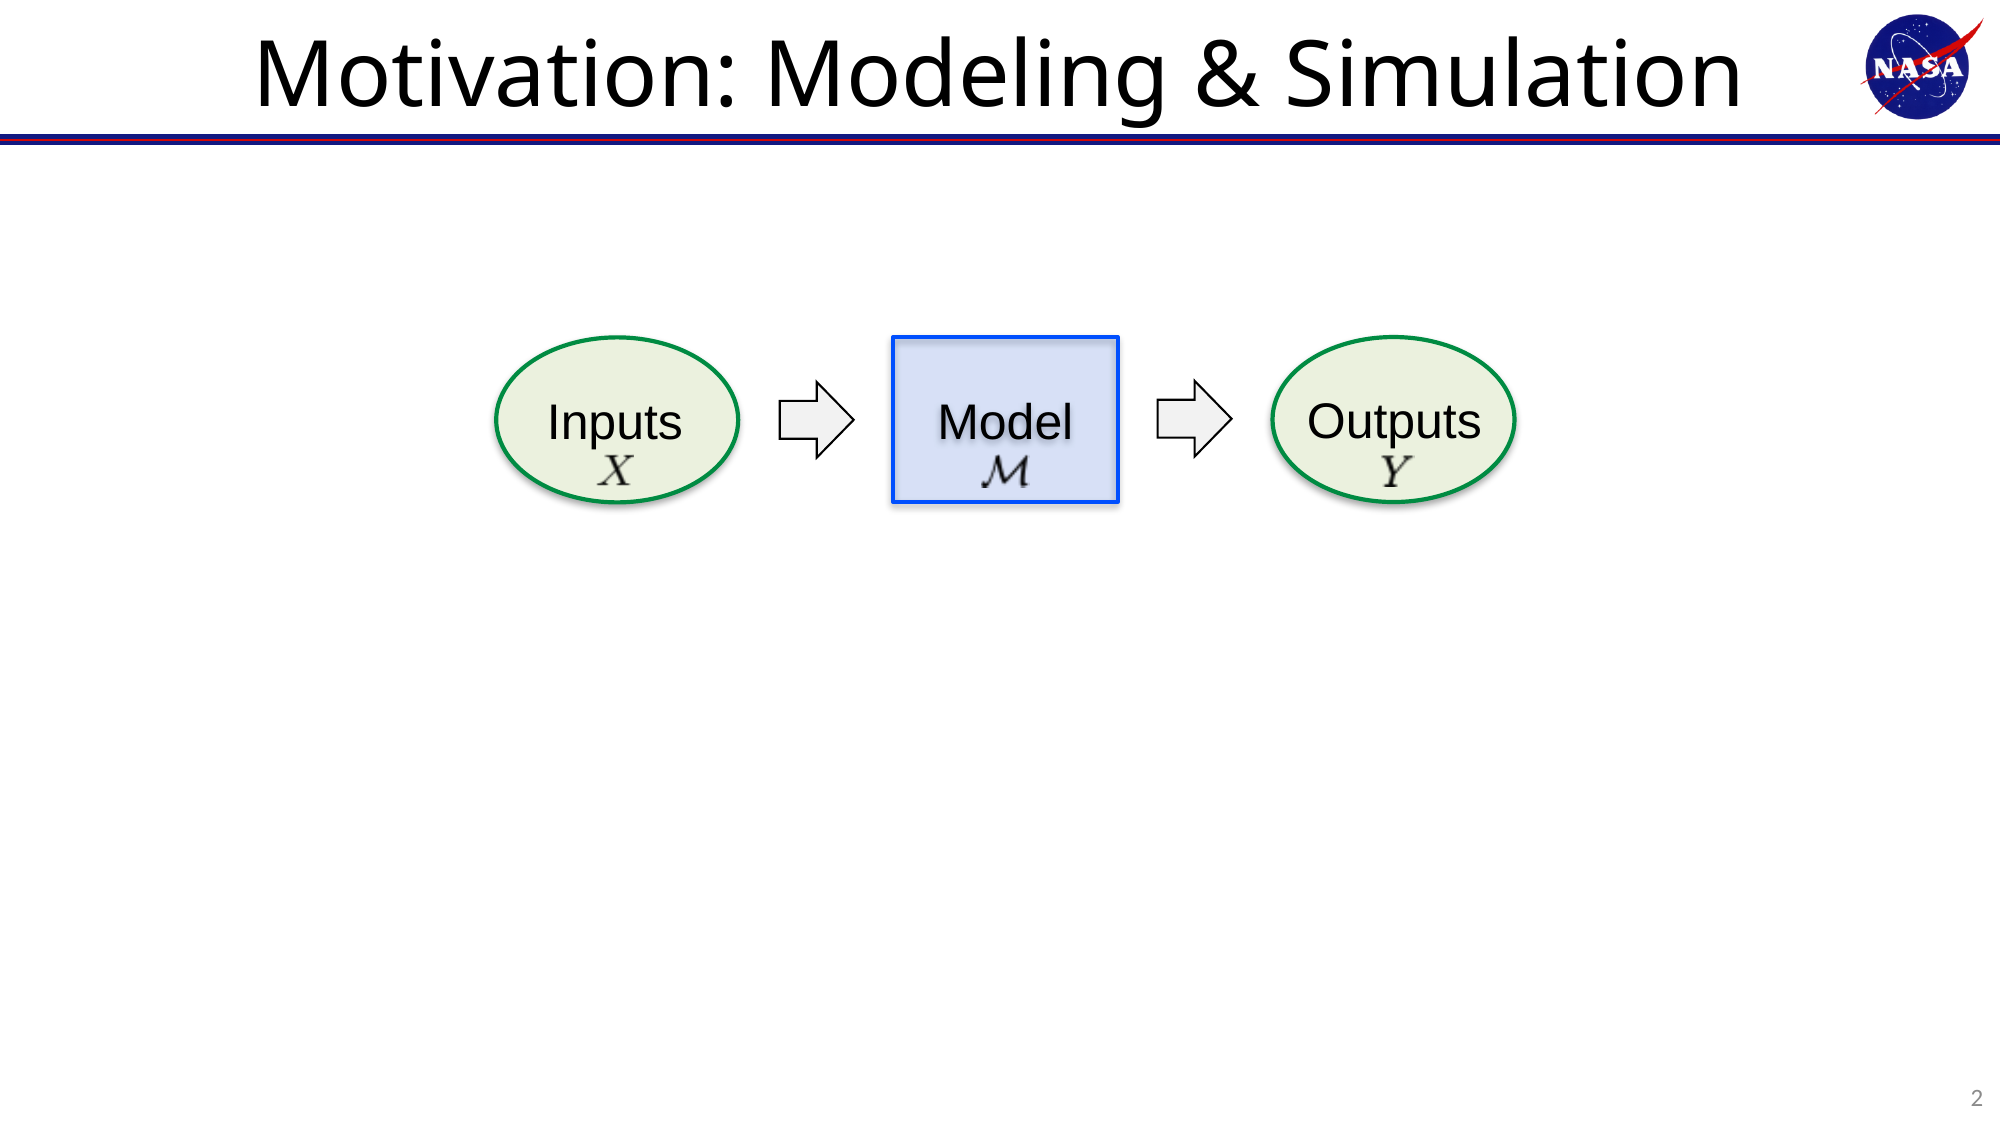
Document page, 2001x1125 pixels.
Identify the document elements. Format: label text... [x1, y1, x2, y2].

picture [981, 454, 1030, 488]
text_box Model [892, 337, 1118, 502]
picture [1381, 454, 1415, 487]
text_box [778, 379, 856, 461]
text_box [1156, 378, 1234, 460]
title Motivation: Modeling & Simulation [137, 0, 1863, 186]
slide_number 2 [1548, 1066, 1999, 1125]
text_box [1272, 336, 1515, 503]
picture [596, 454, 634, 486]
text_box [496, 337, 739, 503]
picture [1863, 12, 1985, 121]
